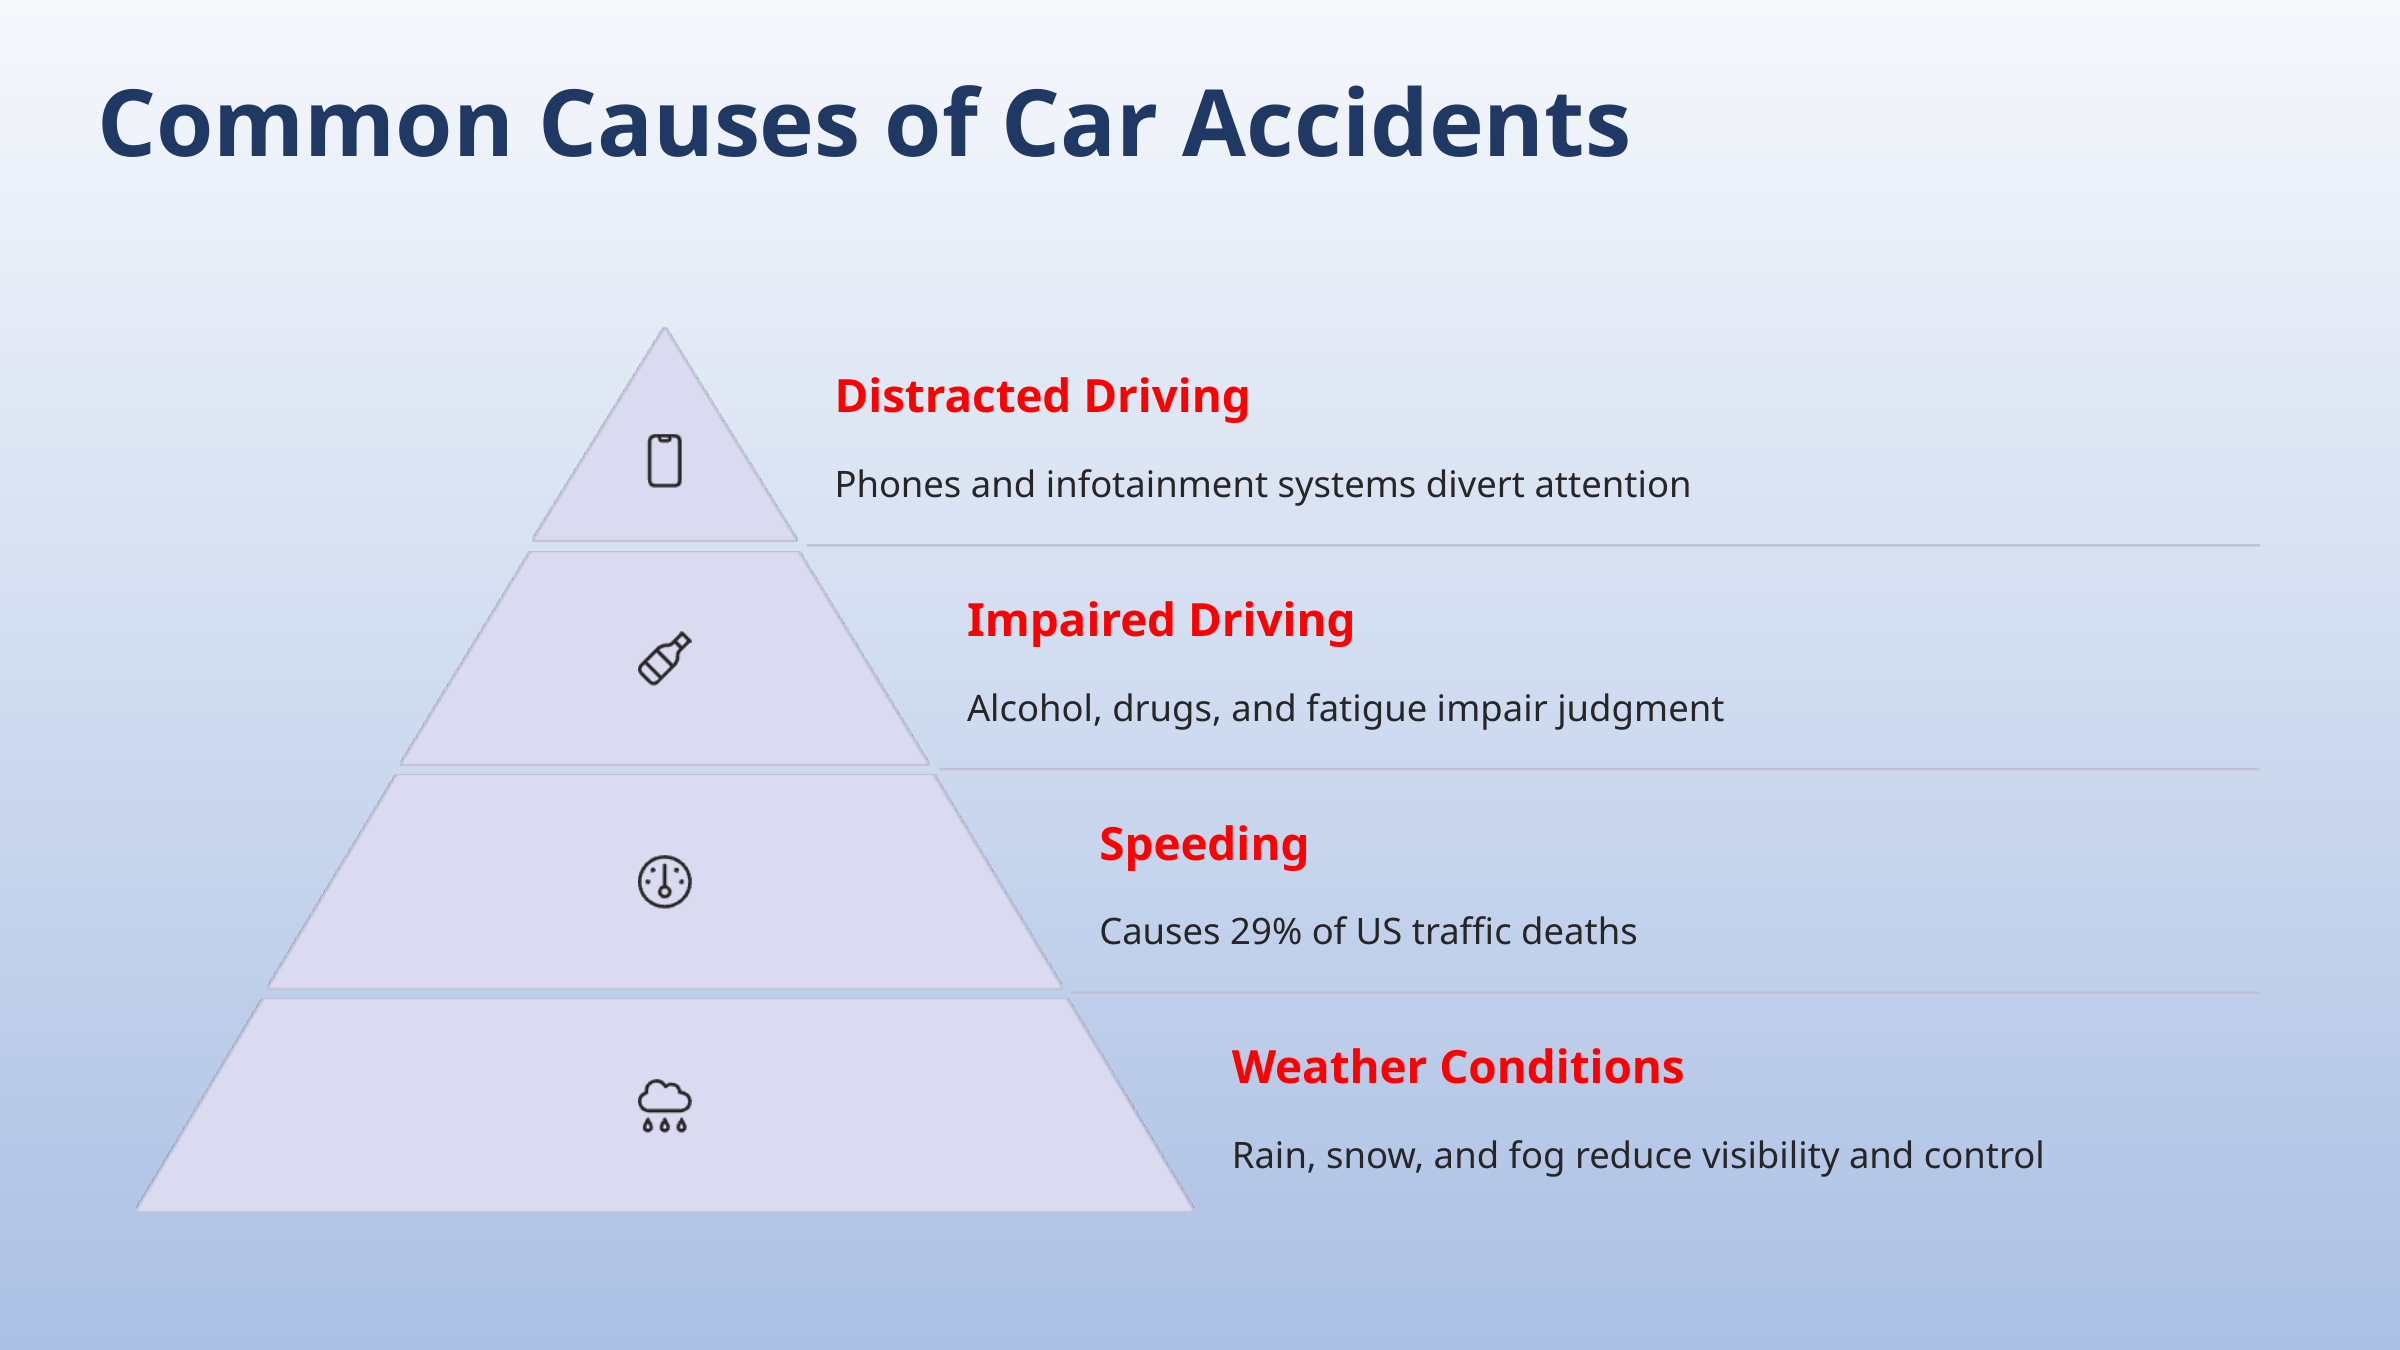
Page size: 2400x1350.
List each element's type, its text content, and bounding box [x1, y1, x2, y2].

text_box [939, 767, 2261, 771]
text_box Common Causes of Car Accidents [97, 59, 1651, 176]
text_box Alcohol, drugs, and fatigue impair judgment [967, 668, 1735, 729]
text_box Weather Conditions [1231, 1035, 1697, 1094]
text_box Speeding [1099, 812, 1565, 871]
picture [267, 774, 1063, 990]
text_box Phones and infotainment systems divert attention [834, 445, 1703, 505]
picture [400, 551, 930, 766]
text_box Distracted Driving [834, 364, 1300, 423]
picture [135, 998, 1195, 1213]
text_box Impaired Driving [967, 588, 1433, 647]
text_box Rain, snow, and fog reduce visibility and control [1231, 1116, 2070, 1176]
picture [532, 327, 798, 542]
text_box Causes 29% of US traffic deaths [1099, 892, 1676, 953]
